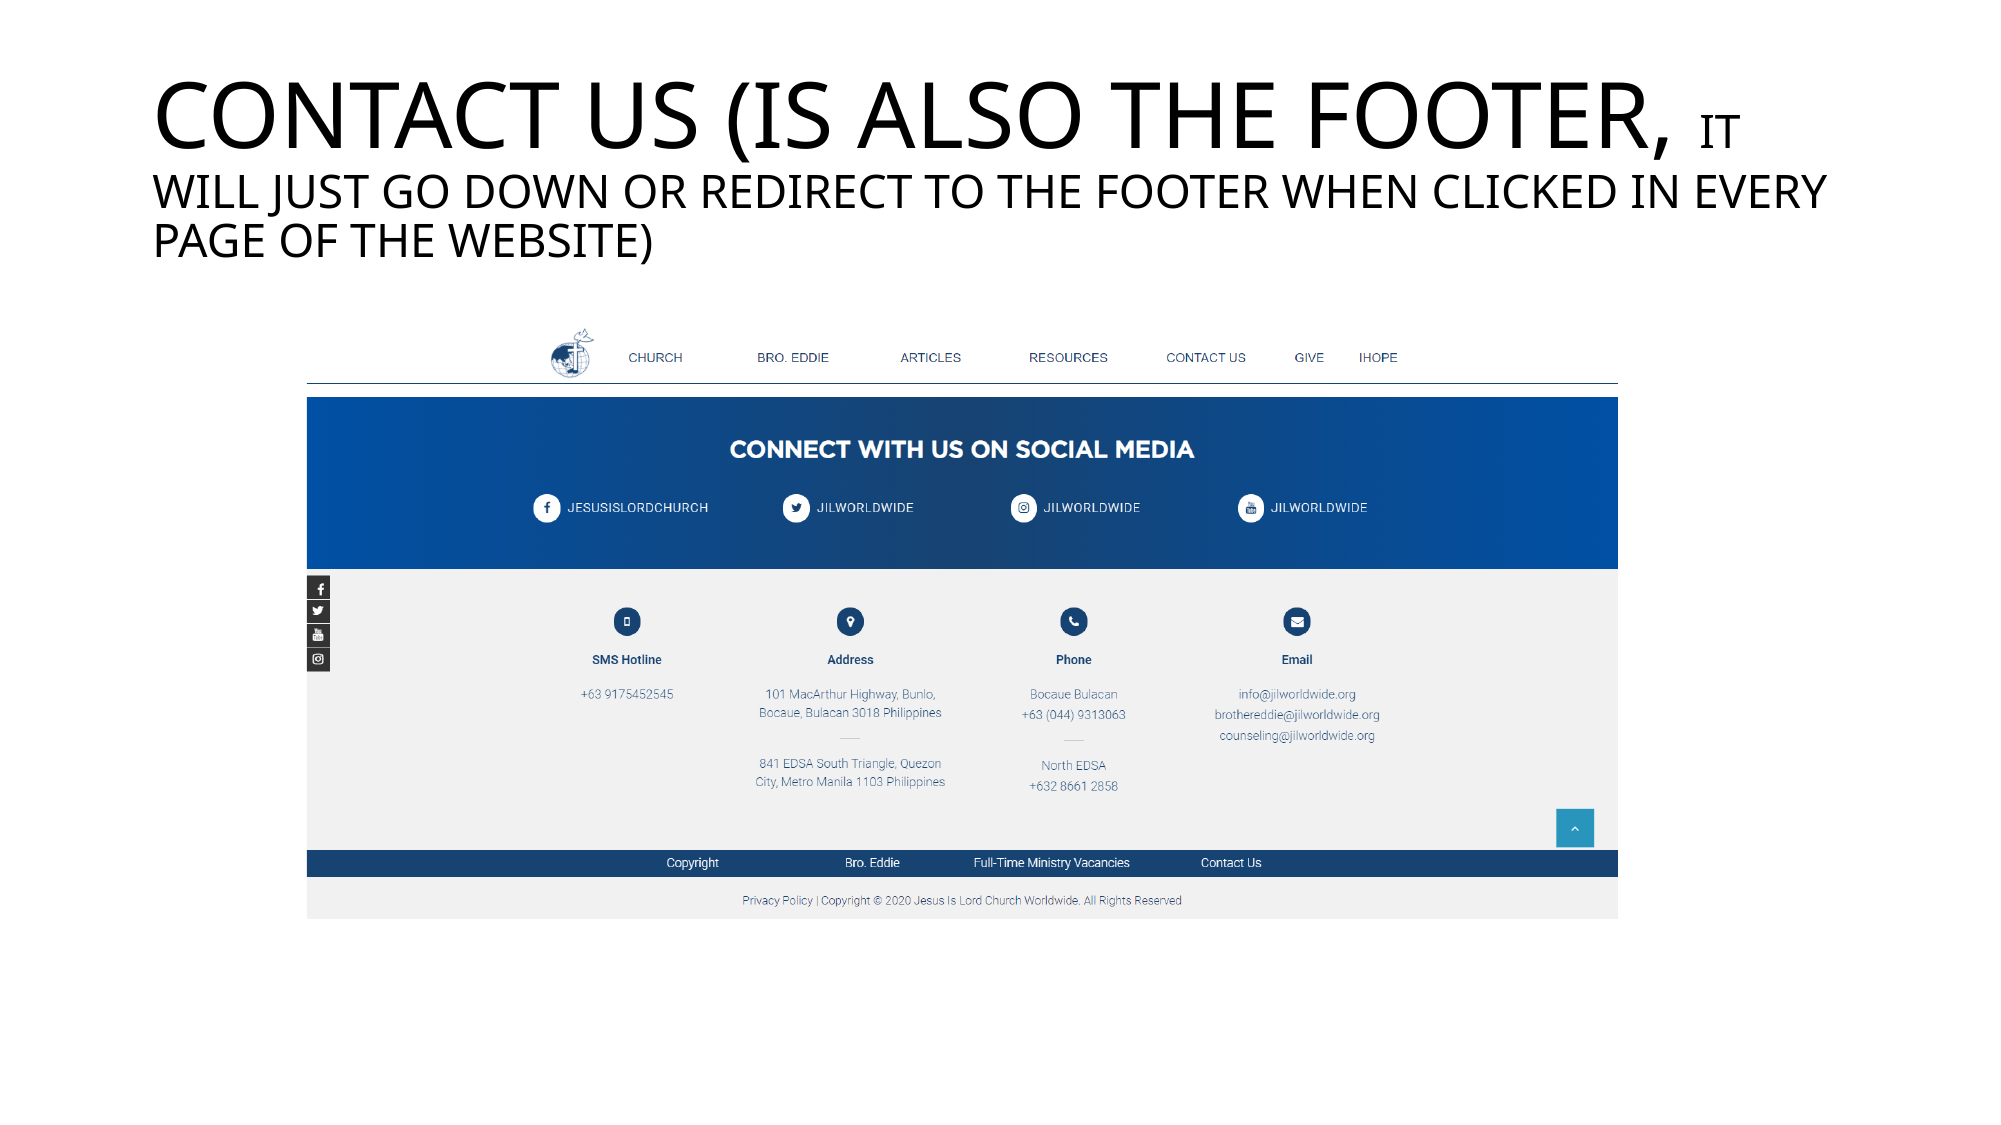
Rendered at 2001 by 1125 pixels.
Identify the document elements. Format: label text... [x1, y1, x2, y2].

title CONTACT US (IS ALSO THE FOOTER, IT WILL JUST GO DOWN OR REDIRECT TO THE FOOTER WHEN CLICKED IN EVERY PAGE OF THE WEBSITE) [137, 59, 1863, 278]
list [306, 326, 1618, 919]
